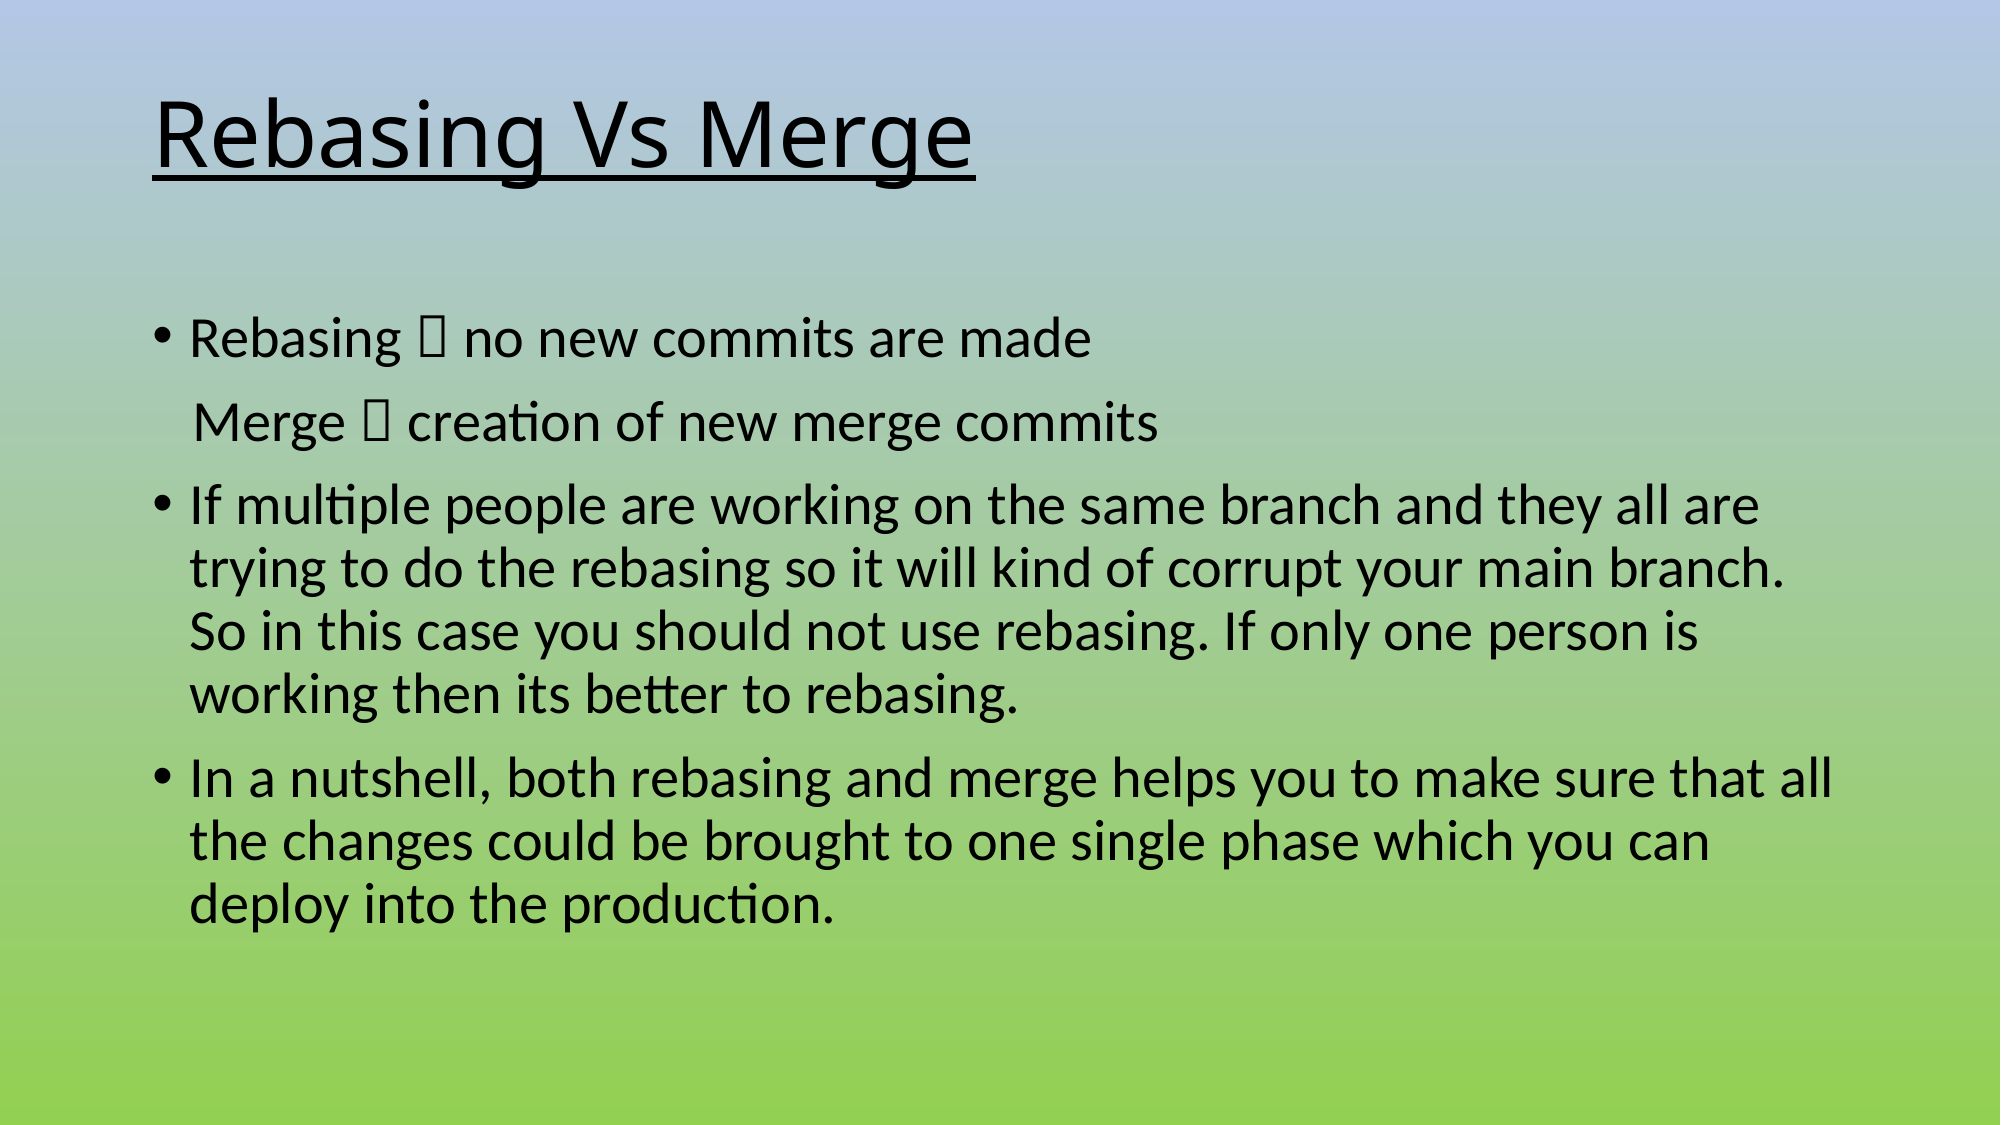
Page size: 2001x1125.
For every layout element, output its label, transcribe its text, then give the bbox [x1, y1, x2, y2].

title Rebasing Vs Merge [137, 29, 1863, 247]
list Rebasing  no new commits are made Merge  creation of new merge commits If multiple people are working on the same branch and they all are trying to do the rebasing so it will kind of corrupt your main branch. So in this case you should not use rebasing. If only one person is working then its better to rebasing. In a nutshell, both rebasing and merge helps you to make sure that all the changes could be brought to one single phase which you can deploy into the production. [137, 299, 1863, 1014]
